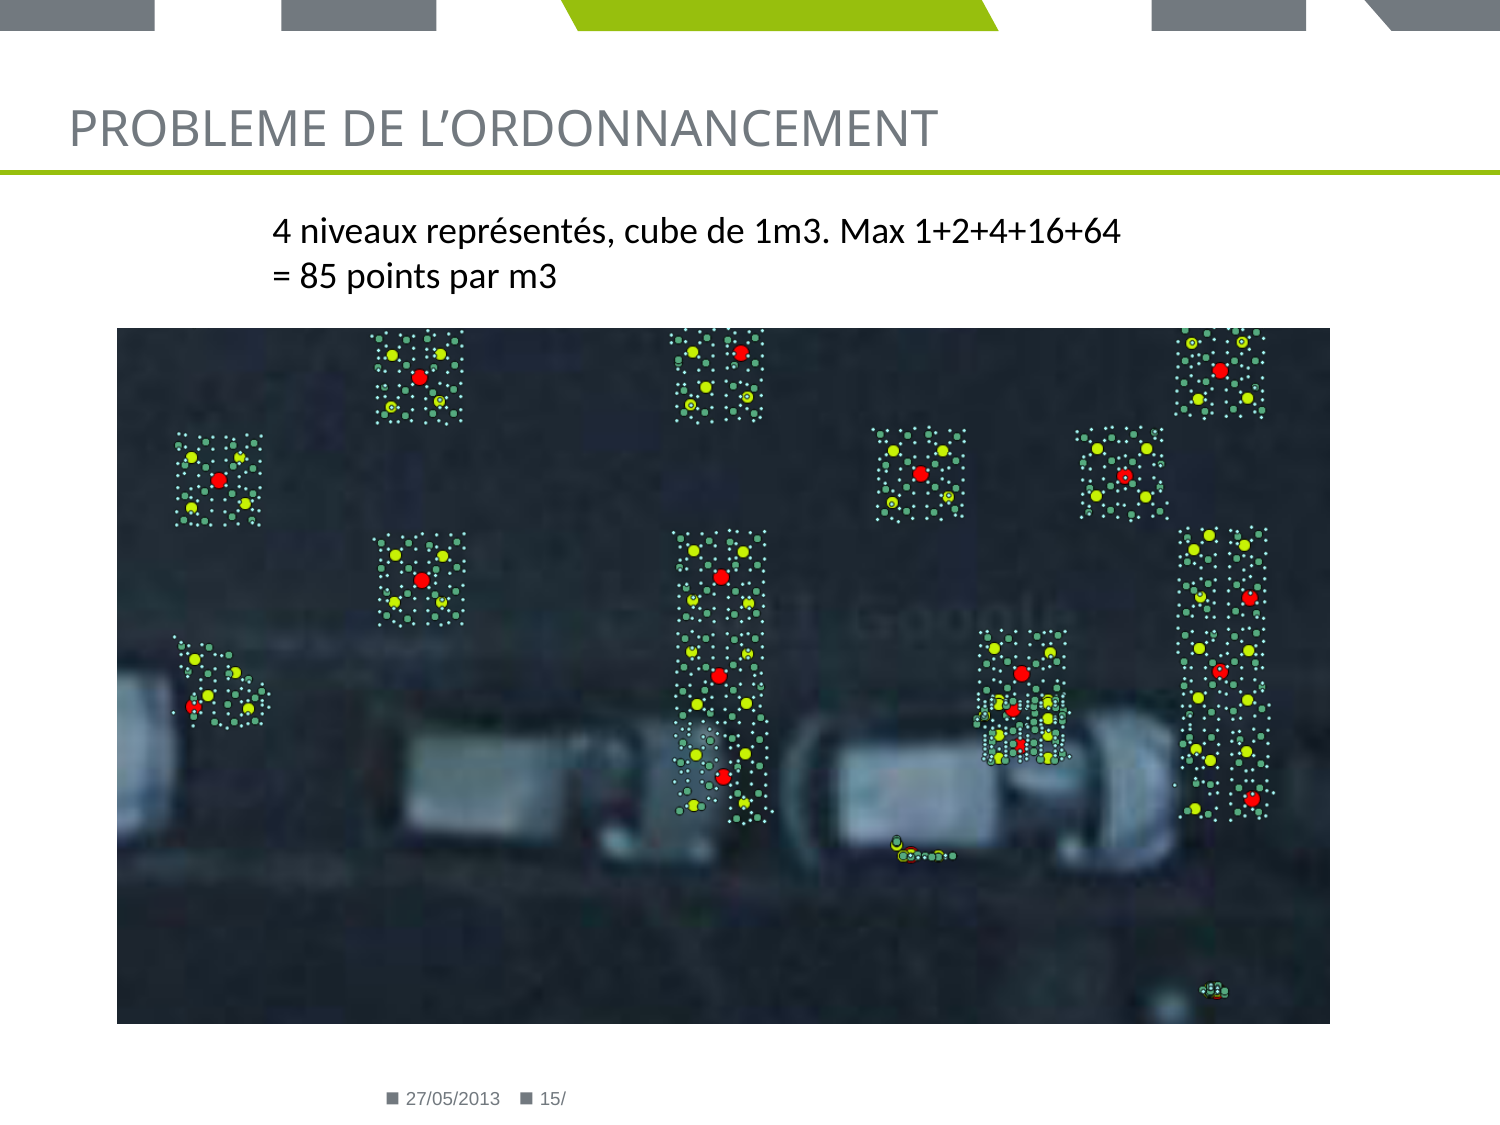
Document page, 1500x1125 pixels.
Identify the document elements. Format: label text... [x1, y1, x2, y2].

title Probleme de l’ordonnancement [53, 80, 1425, 173]
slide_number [390, 1067, 524, 1125]
picture [116, 327, 1330, 1024]
slide_number 15/ [524, 1067, 875, 1125]
text_box 4 niveaux représentés, cube de 1m3. Max 1+2+4+16+64 = 85 points par m3 [257, 199, 1161, 304]
